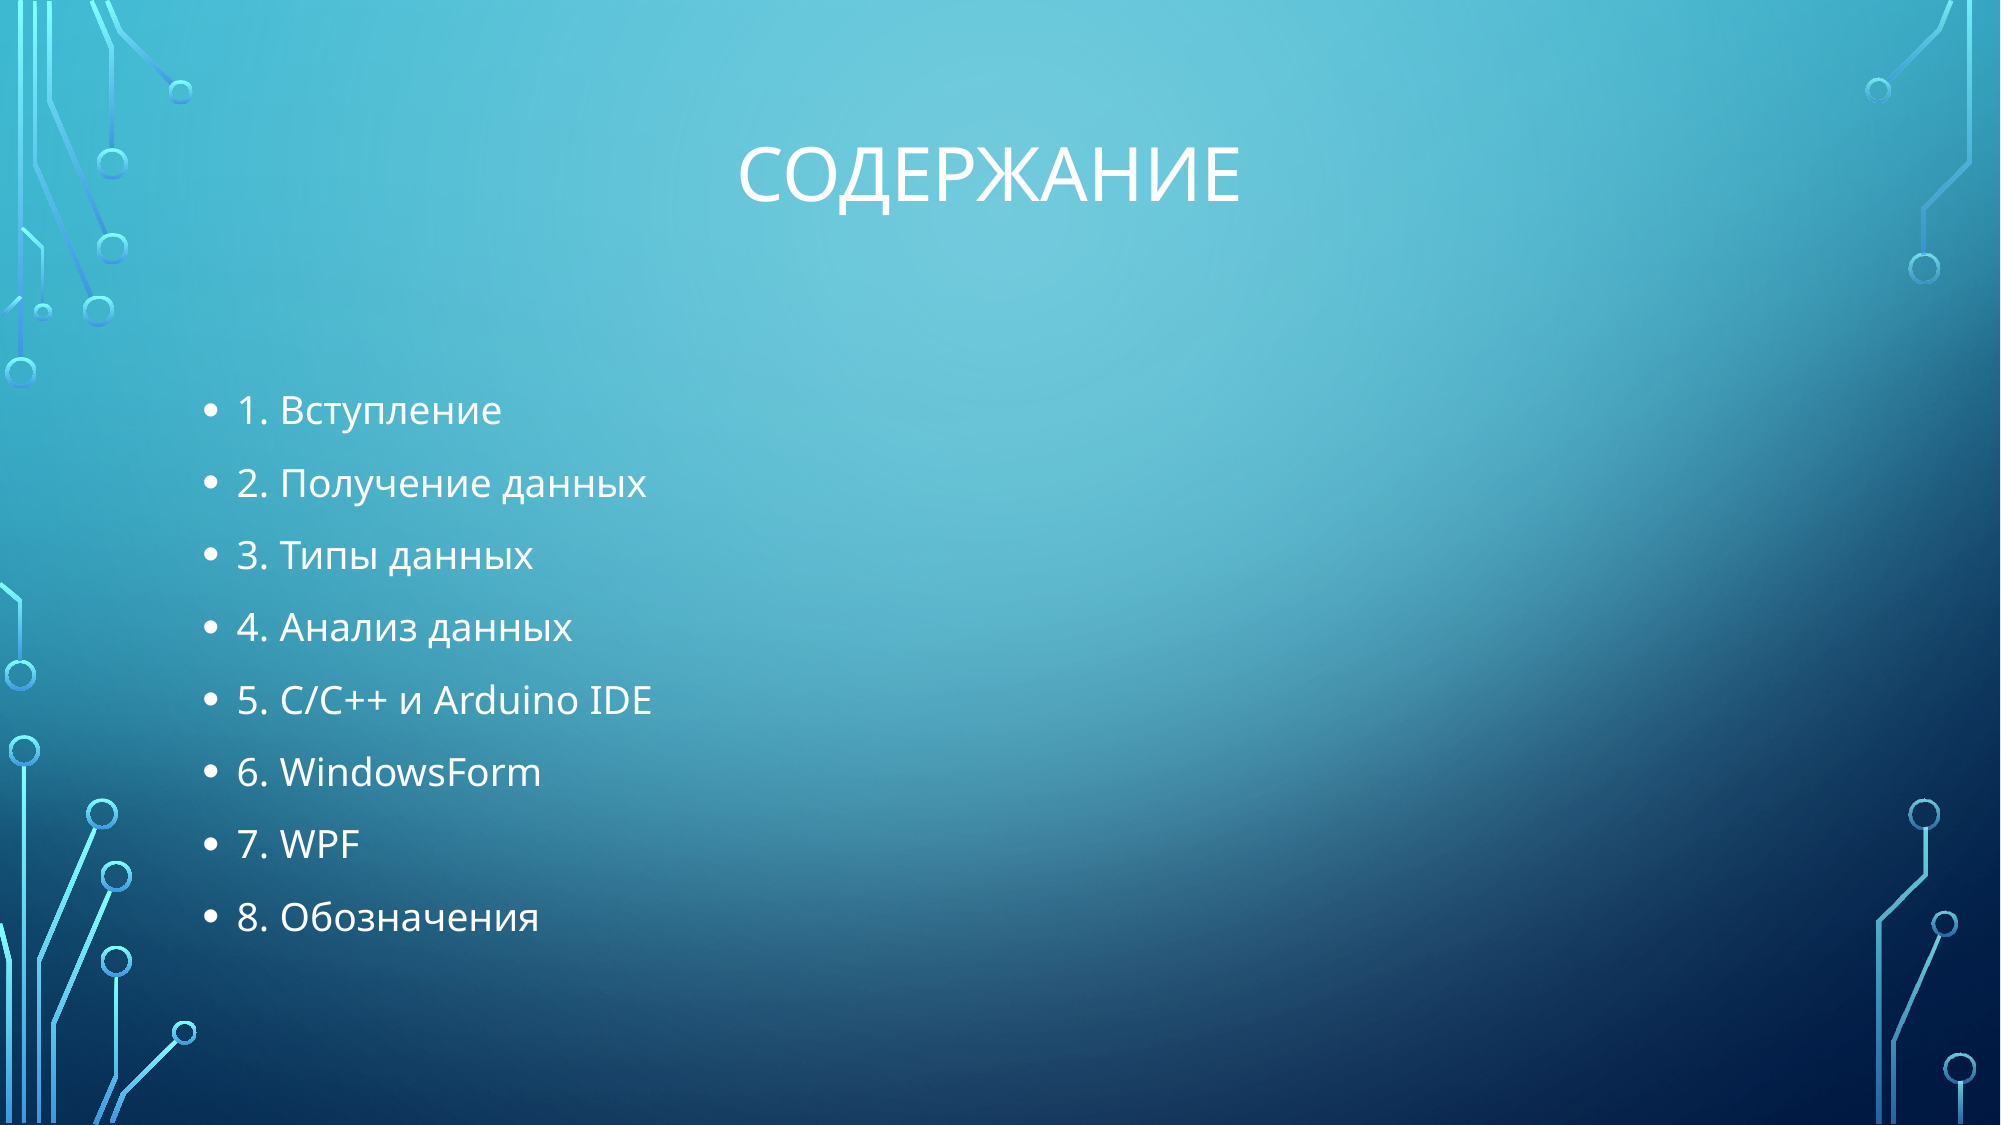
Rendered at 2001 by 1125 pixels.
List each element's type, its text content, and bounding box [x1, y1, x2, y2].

title содержание [187, 101, 1813, 344]
list 1. Вступление 2. Получение данных 3. Типы данных 4. Анализ данных 5. С/С++ и Arduino IDE 6. WindowsForm 7. WPF 8. Обозначения [187, 369, 1813, 950]
